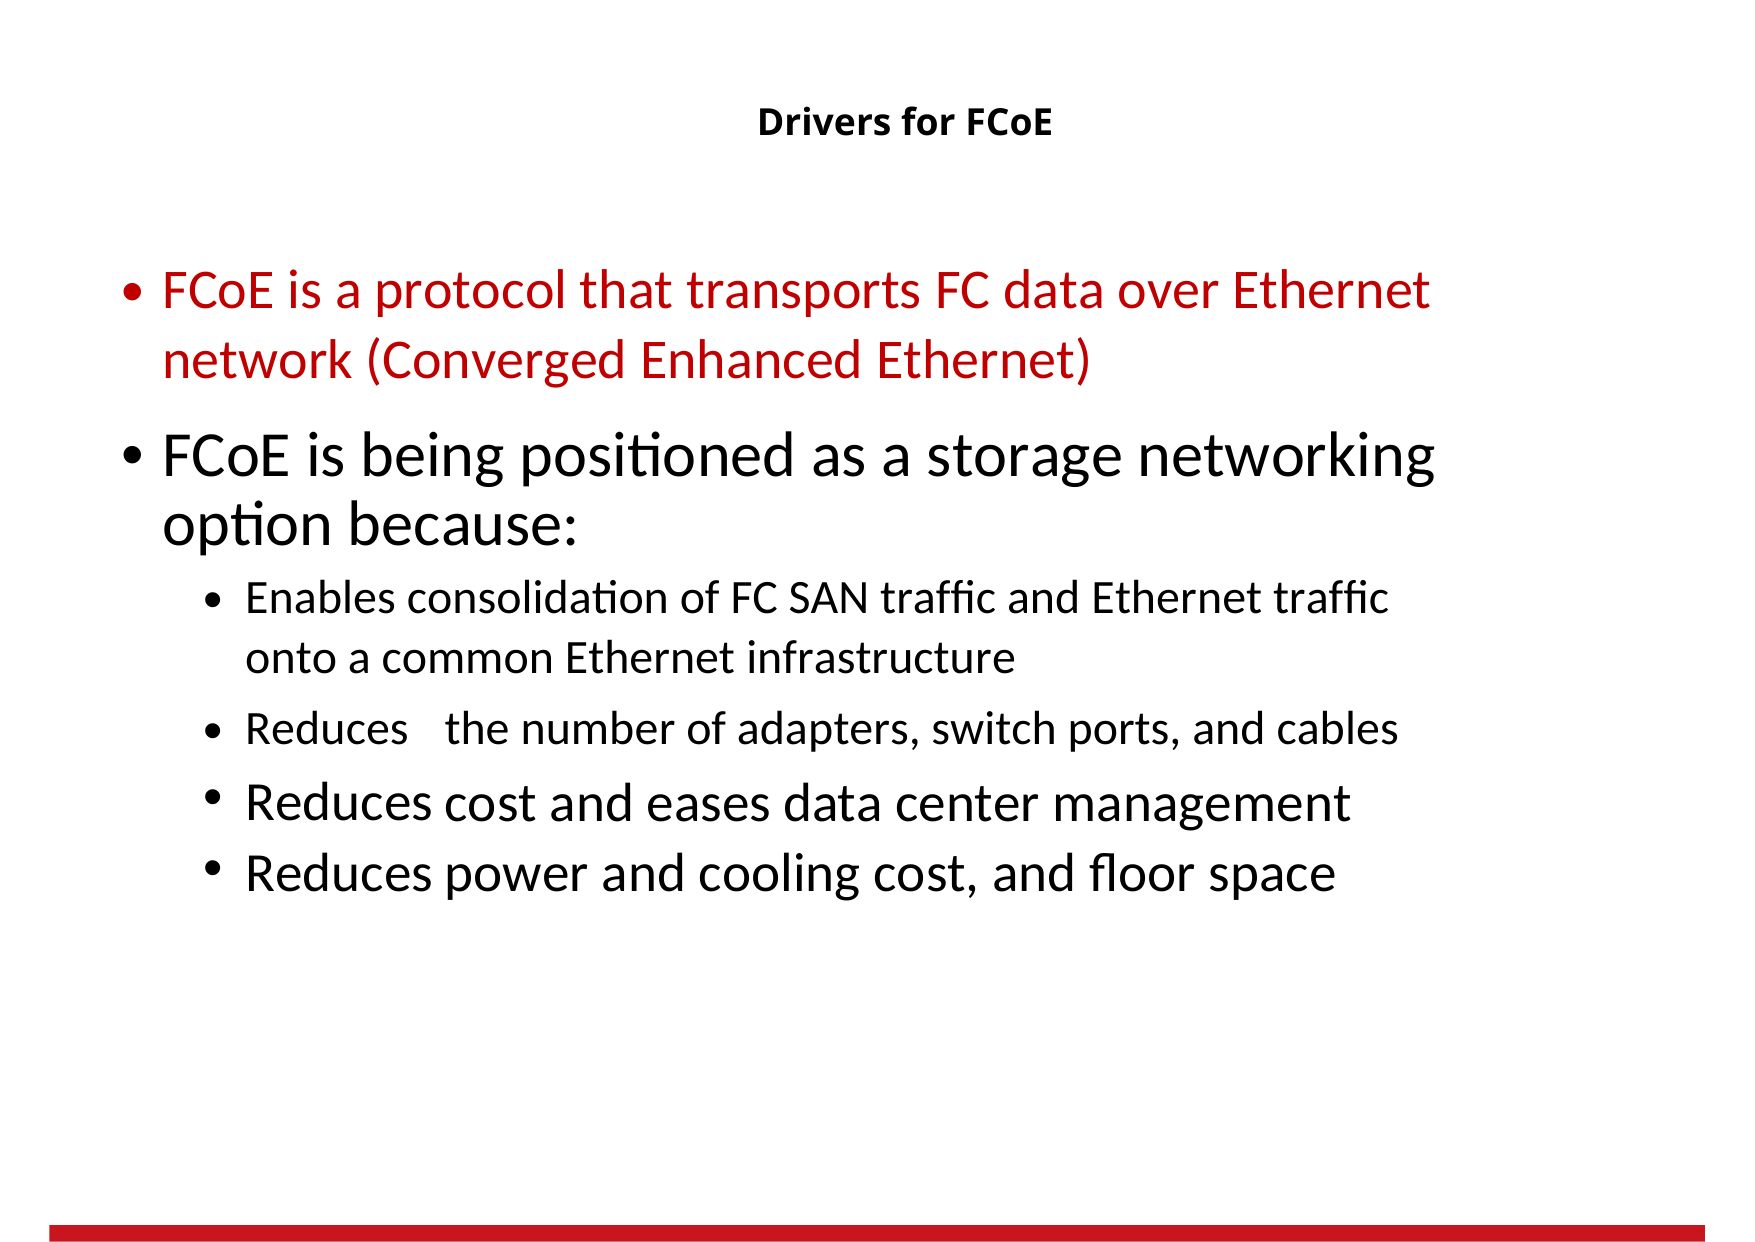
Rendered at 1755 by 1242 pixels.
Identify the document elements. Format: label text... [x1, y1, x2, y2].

text_box • [118, 420, 156, 490]
text_box FCoE is a protocol that transports FC data over Ethernet network (Converged Enhanced Ethernet) FCoE is being positioned as a storage networking option because: [160, 262, 1630, 564]
text_box • [201, 571, 234, 631]
text_box • [118, 258, 156, 328]
text_box Reduces Reduces Reduces [242, 705, 442, 908]
text_box the number of adapters, switch ports, and cables cost and eases data center management power and cooling cost, and floor space [442, 705, 1550, 908]
text_box Drivers for FCoE [570, 44, 1238, 151]
text_box [49, 1225, 1705, 1242]
text_box • • • [201, 701, 234, 904]
text_box Enables consolidation of FC SAN traffic and Ethernet traffic onto a common Ethernet infrastructure [242, 574, 1566, 694]
